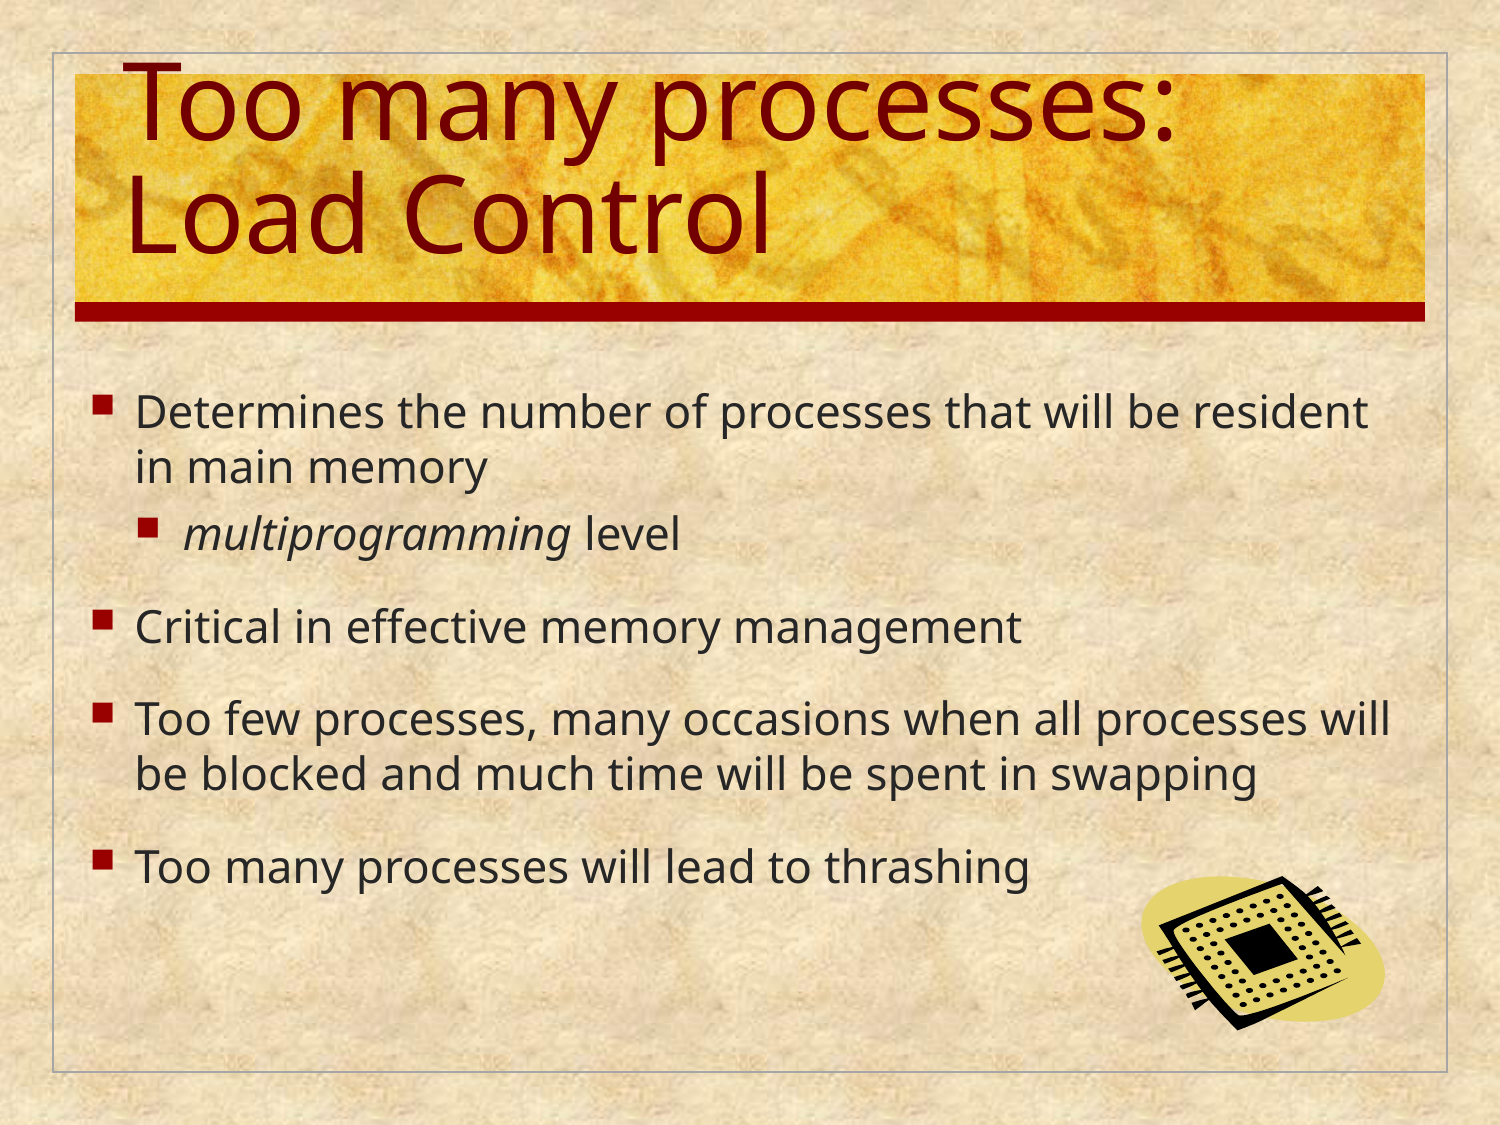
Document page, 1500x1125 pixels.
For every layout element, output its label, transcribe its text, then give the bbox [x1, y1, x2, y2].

picture [0, 0, 1500, 1125]
text_box Too many processes: Load Control [108, 74, 1392, 275]
text_box Determines the number of processes that will be resident in main memory multiprogramming level Critical in effective memory management Too few processes, many occasions when all processes will be blocked and much time will be spent in swapping Too many processes will lead to thrashing [74, 375, 1413, 1005]
